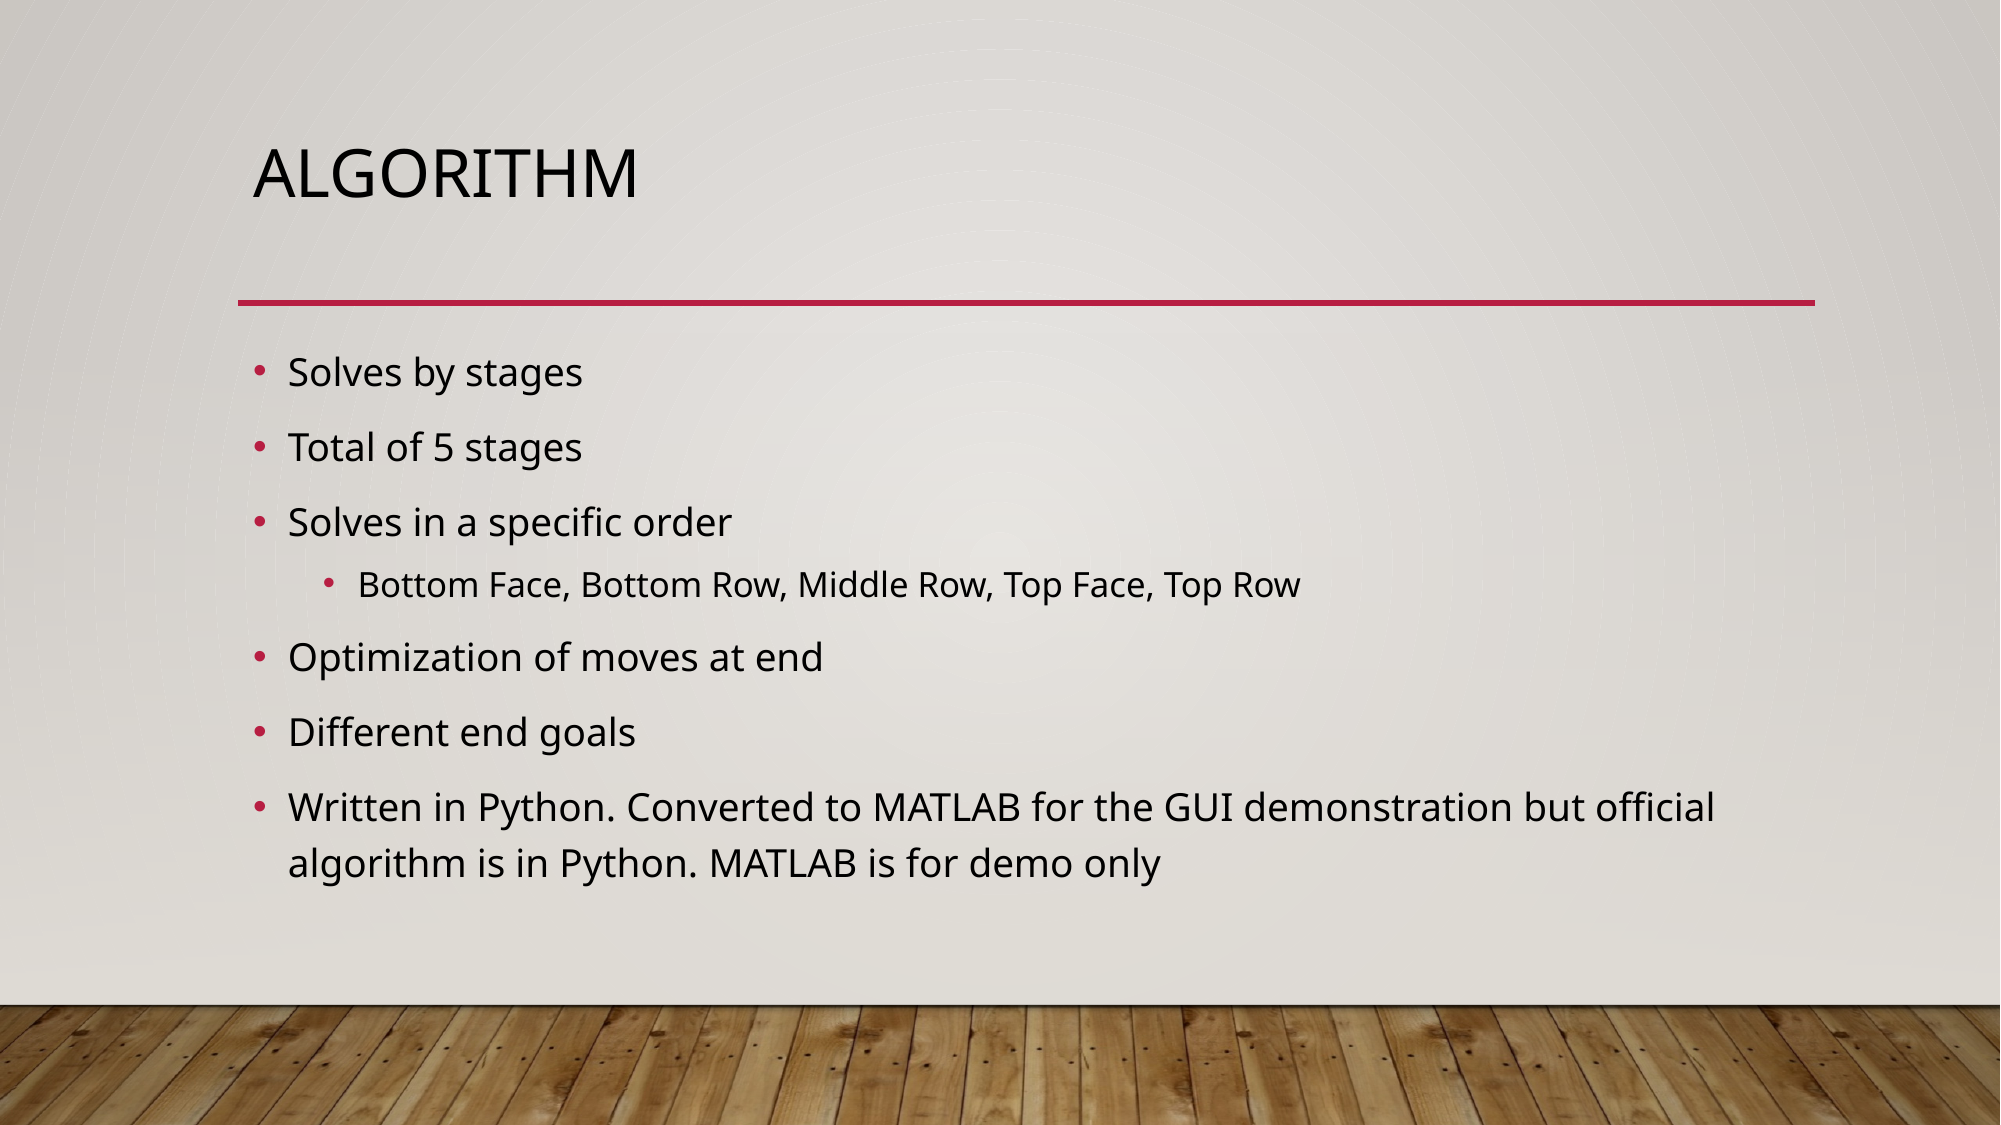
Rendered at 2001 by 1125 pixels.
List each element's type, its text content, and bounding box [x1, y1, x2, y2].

list Solves by stages Total of 5 stages Solves in a specific order Bottom Face, Bottom Row, Middle Row, Top Face, Top Row Optimization of moves at end Different end goals Written in Python. Converted to MATLAB for the GUI demonstration but official algorithm is in Python. MATLAB is for demo only [238, 330, 1814, 897]
title Algorithm [238, 131, 1814, 305]
picture [0, 1005, 2000, 1125]
